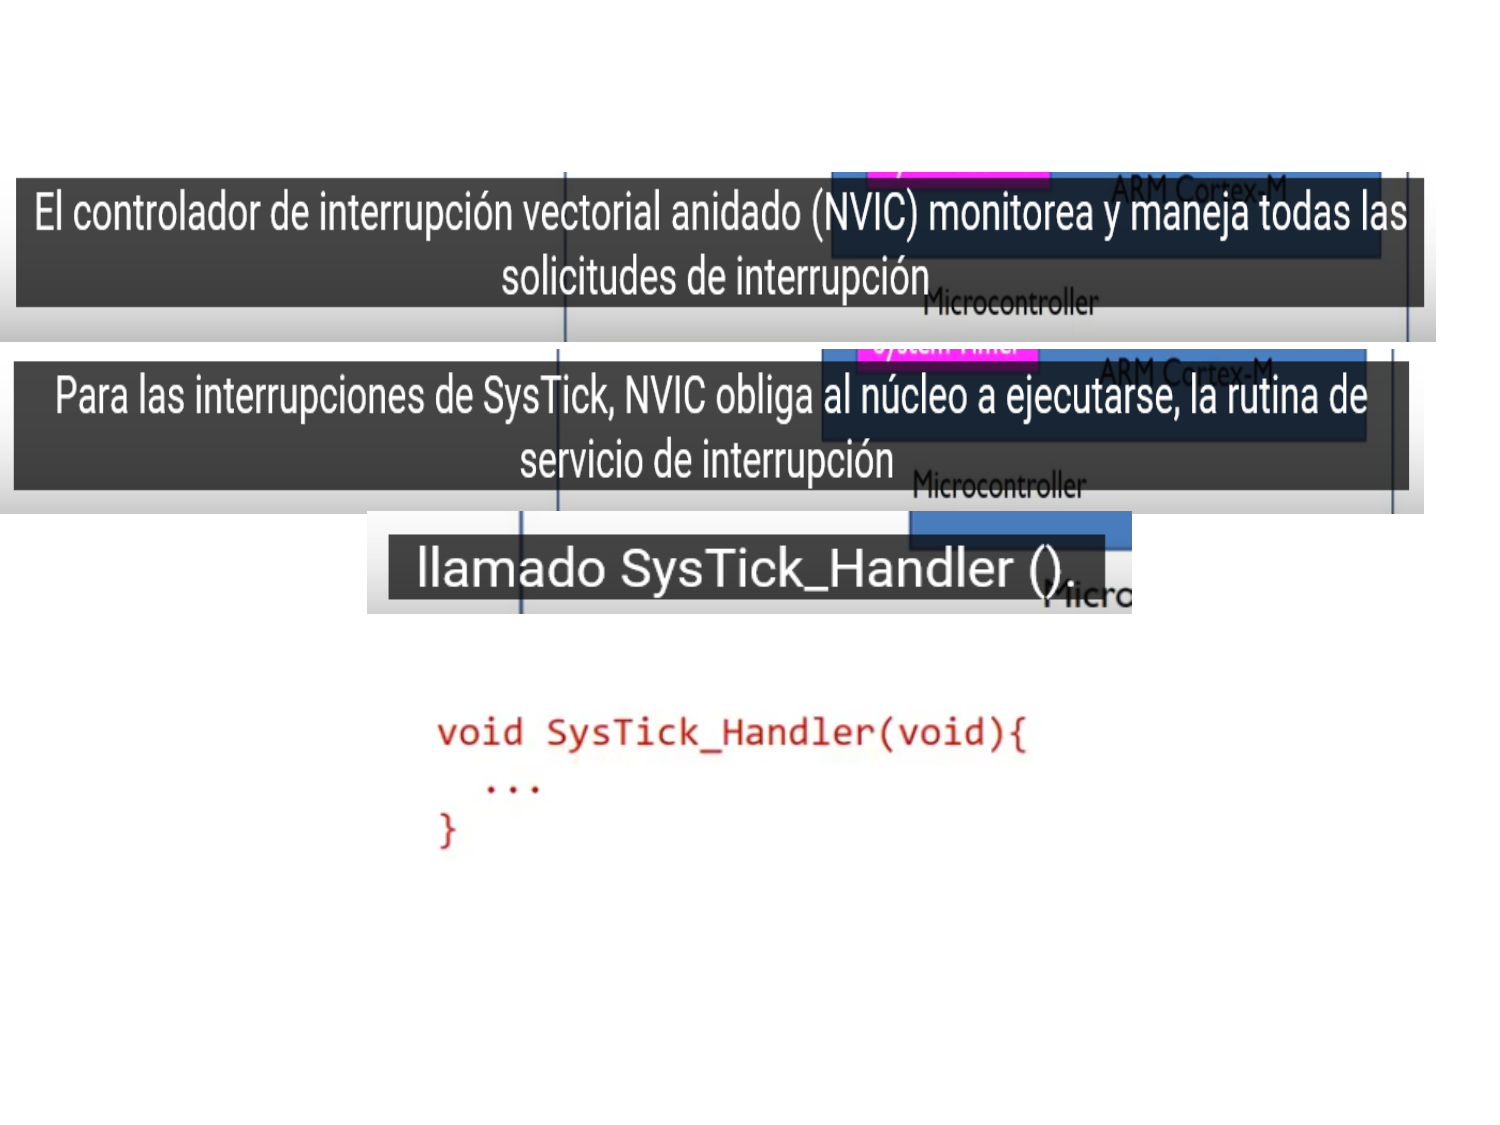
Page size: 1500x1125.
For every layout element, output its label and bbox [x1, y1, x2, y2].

picture [0, 349, 1424, 614]
picture [418, 668, 1037, 885]
picture [0, 172, 1436, 342]
